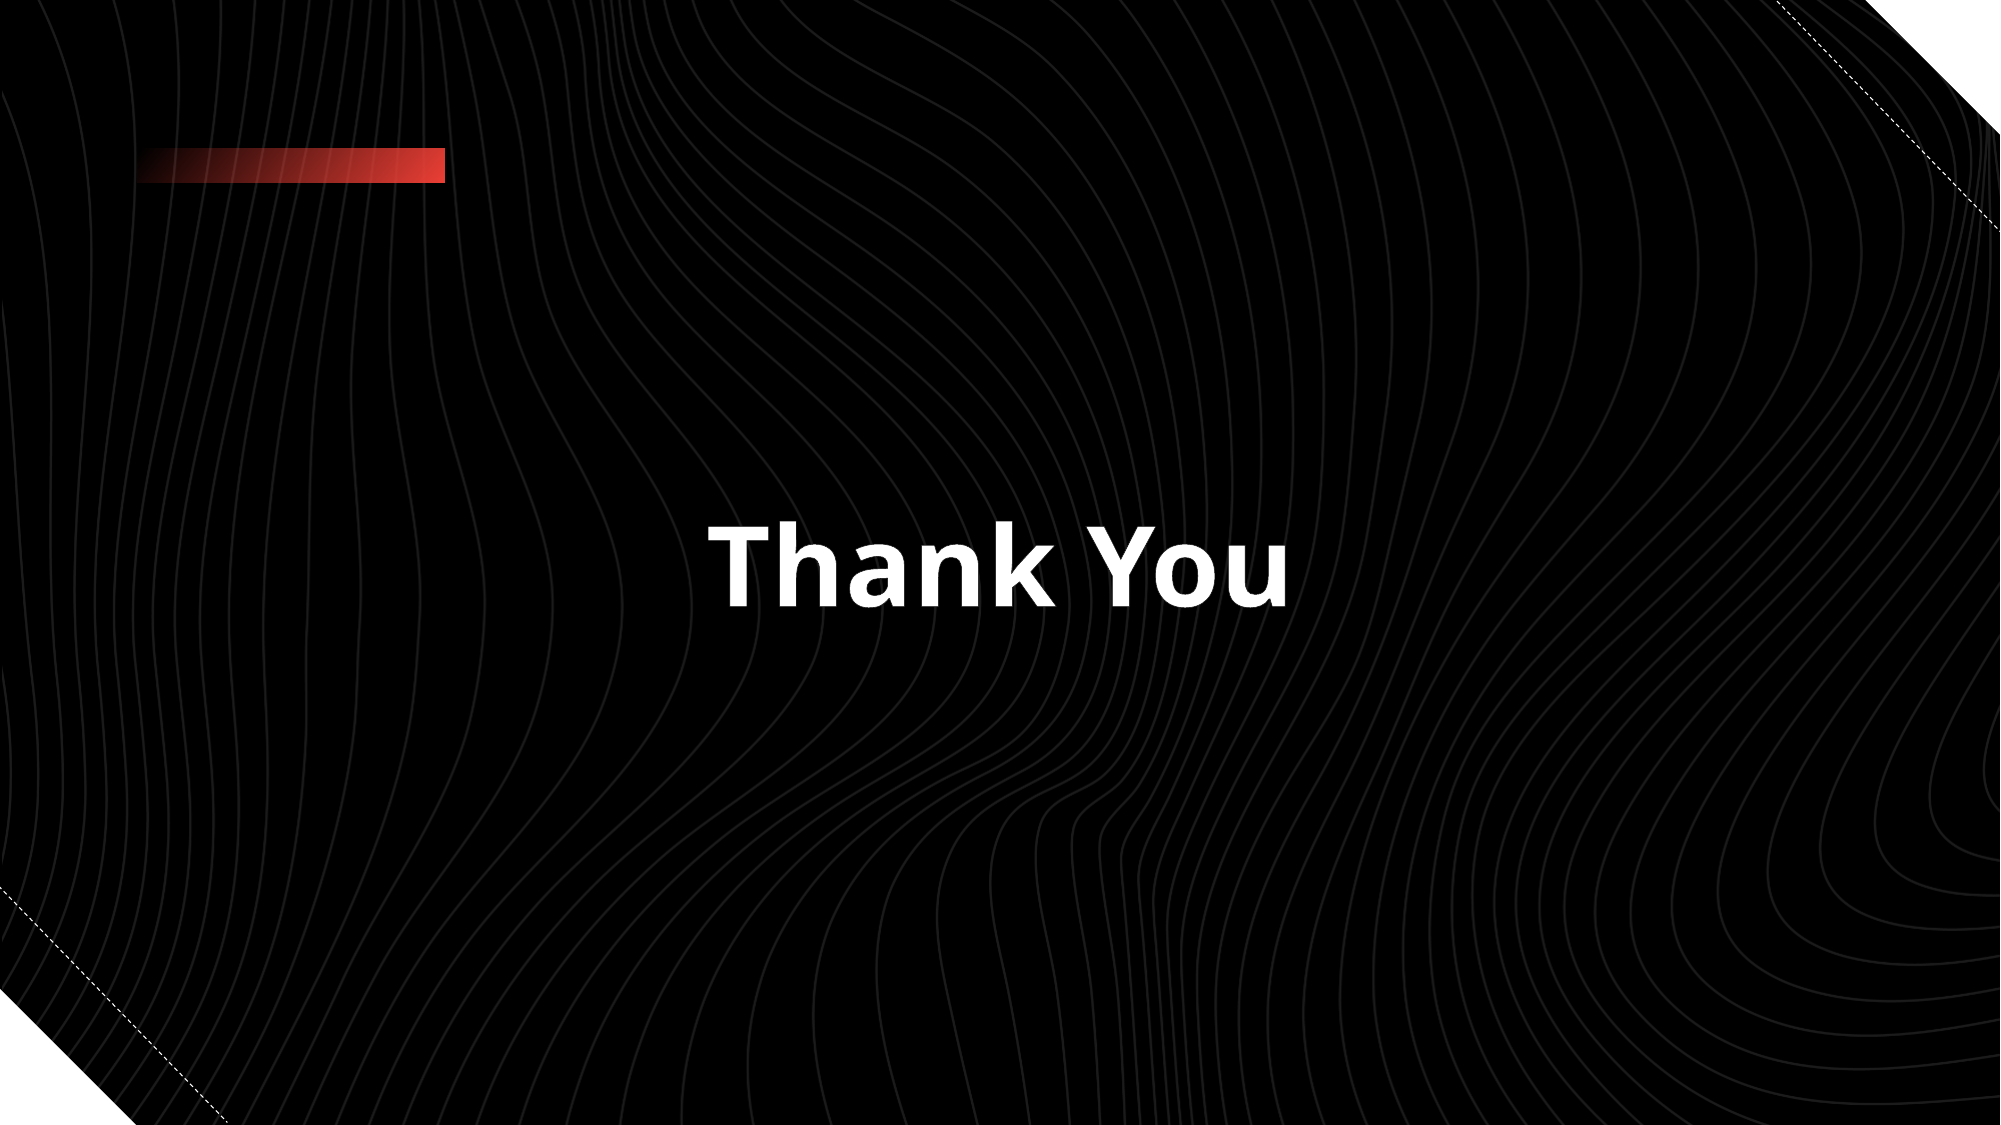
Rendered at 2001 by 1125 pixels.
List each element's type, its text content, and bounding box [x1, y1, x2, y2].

text_box Thank You [690, 486, 1310, 637]
